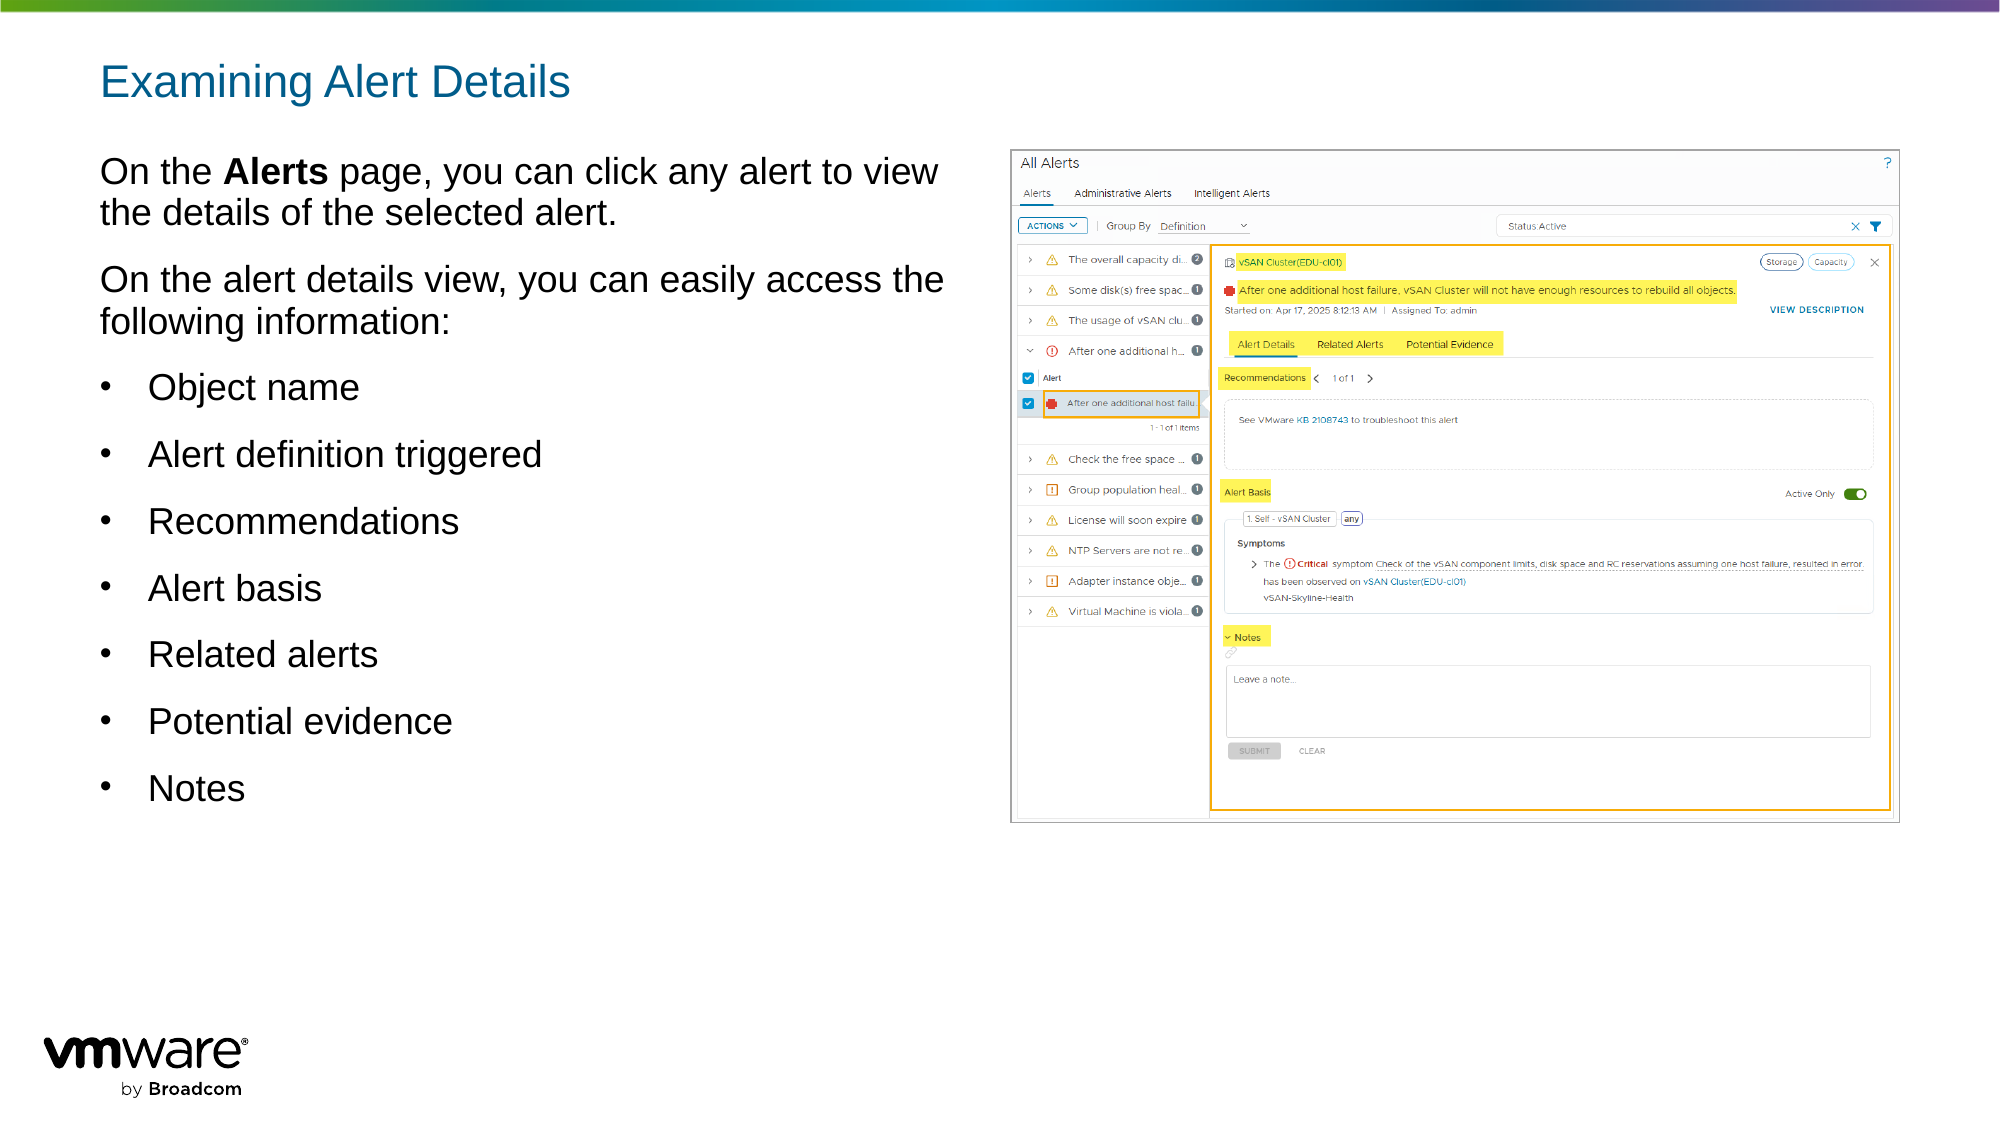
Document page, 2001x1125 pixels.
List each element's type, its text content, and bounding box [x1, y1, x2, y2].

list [1010, 149, 1901, 824]
title Examining Alert Details [99, 54, 1900, 113]
picture [0, 0, 2000, 30]
list On the Alerts page, you can click any alert to view the details of the selected alert. On the alert details view, you can easily access the following information: Object name Alert definition triggered Recommendations Alert basis Related alerts Potential evidence Notes [99, 149, 989, 1012]
